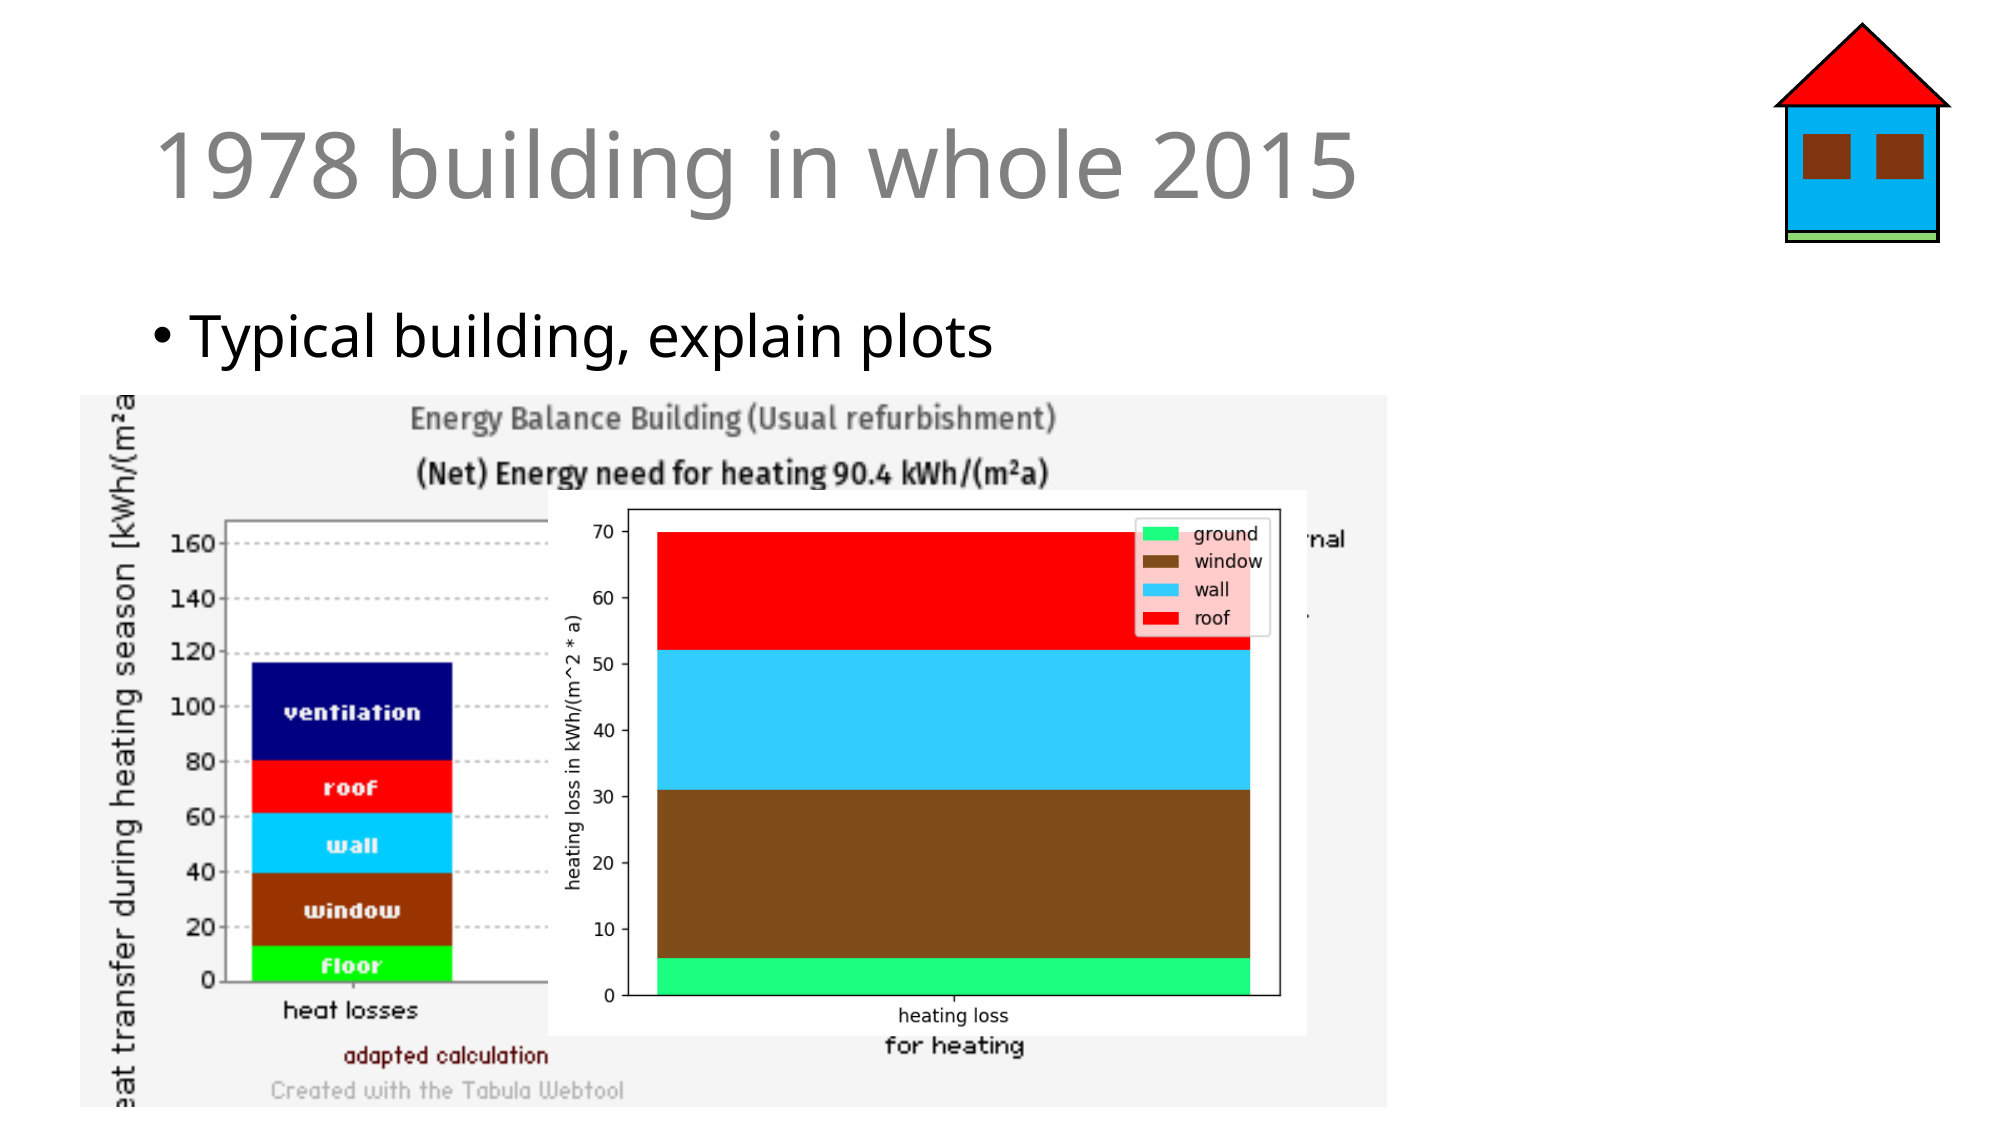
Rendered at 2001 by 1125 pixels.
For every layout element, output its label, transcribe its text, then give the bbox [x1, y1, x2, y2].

picture [79, 395, 1388, 1107]
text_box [1776, 23, 1949, 243]
title 1978 building in whole 2015 [137, 59, 1863, 278]
list Typical building, explain plots [137, 299, 1863, 1014]
